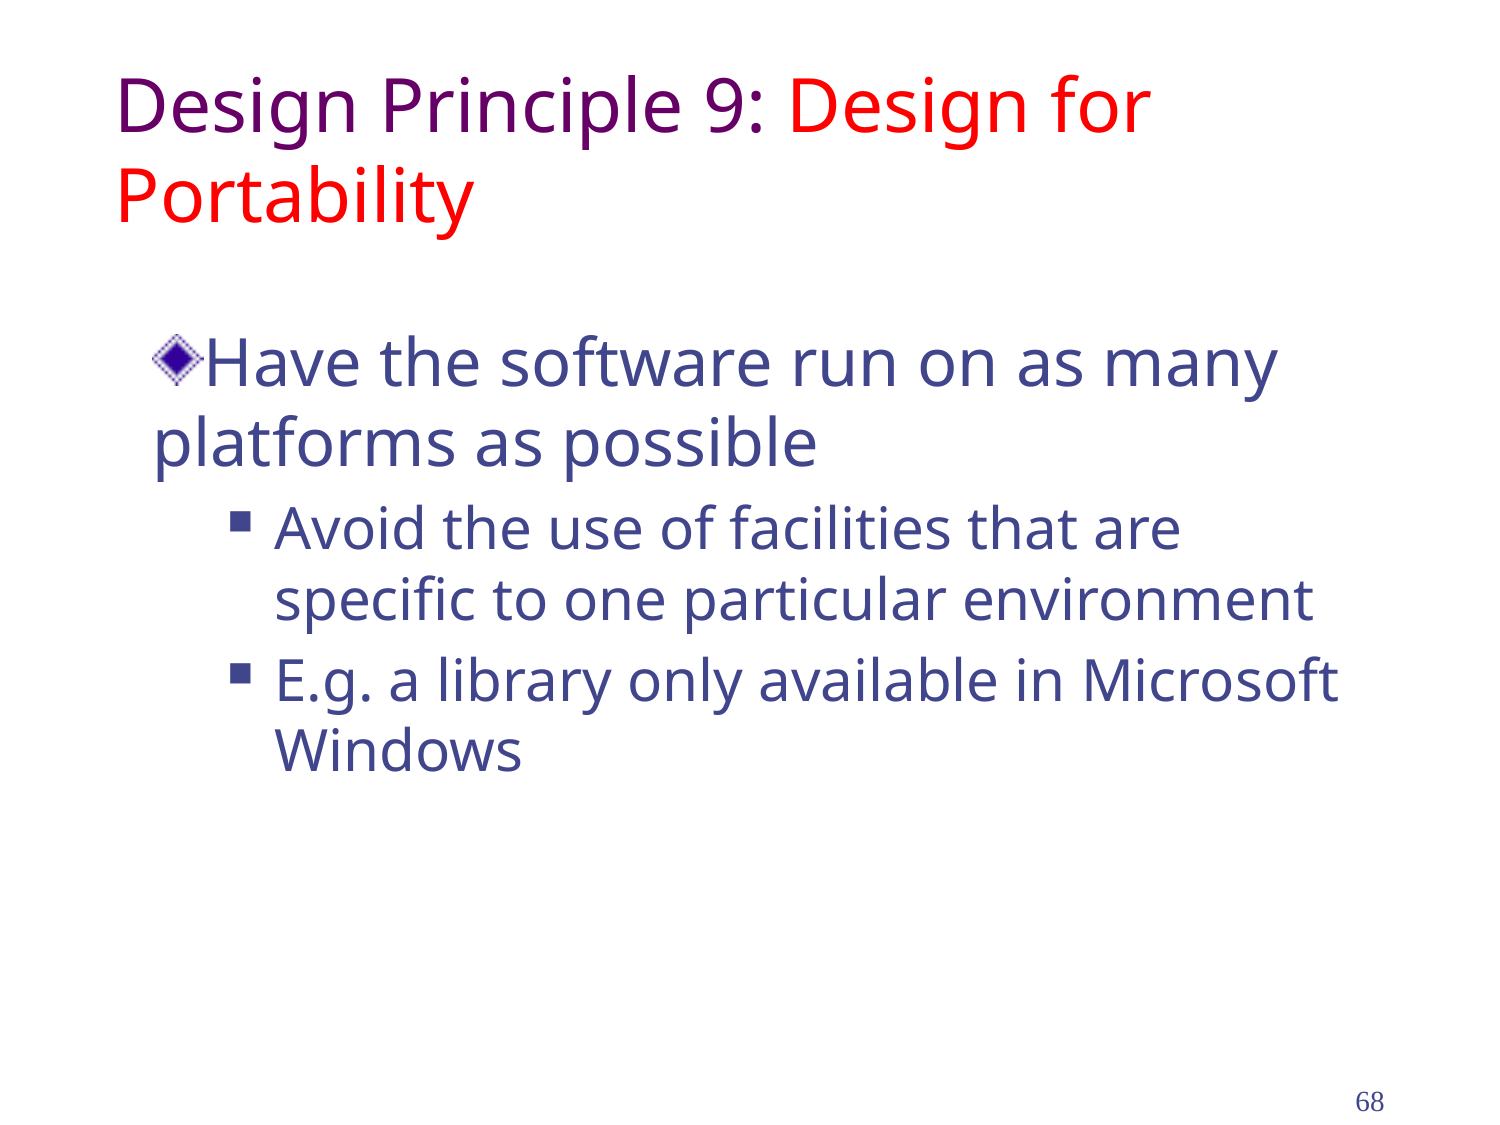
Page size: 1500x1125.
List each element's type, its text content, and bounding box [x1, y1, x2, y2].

title Design Principle 9: Design for Portability [99, 50, 1375, 238]
picture [152, 334, 204, 386]
list Have the software run on as many platforms as possible Avoid the use of facilities that are specific to one particular environment E.g. a library only available in Microsoft Windows [137, 312, 1413, 988]
slide_number 68 [1325, 1050, 1400, 1125]
